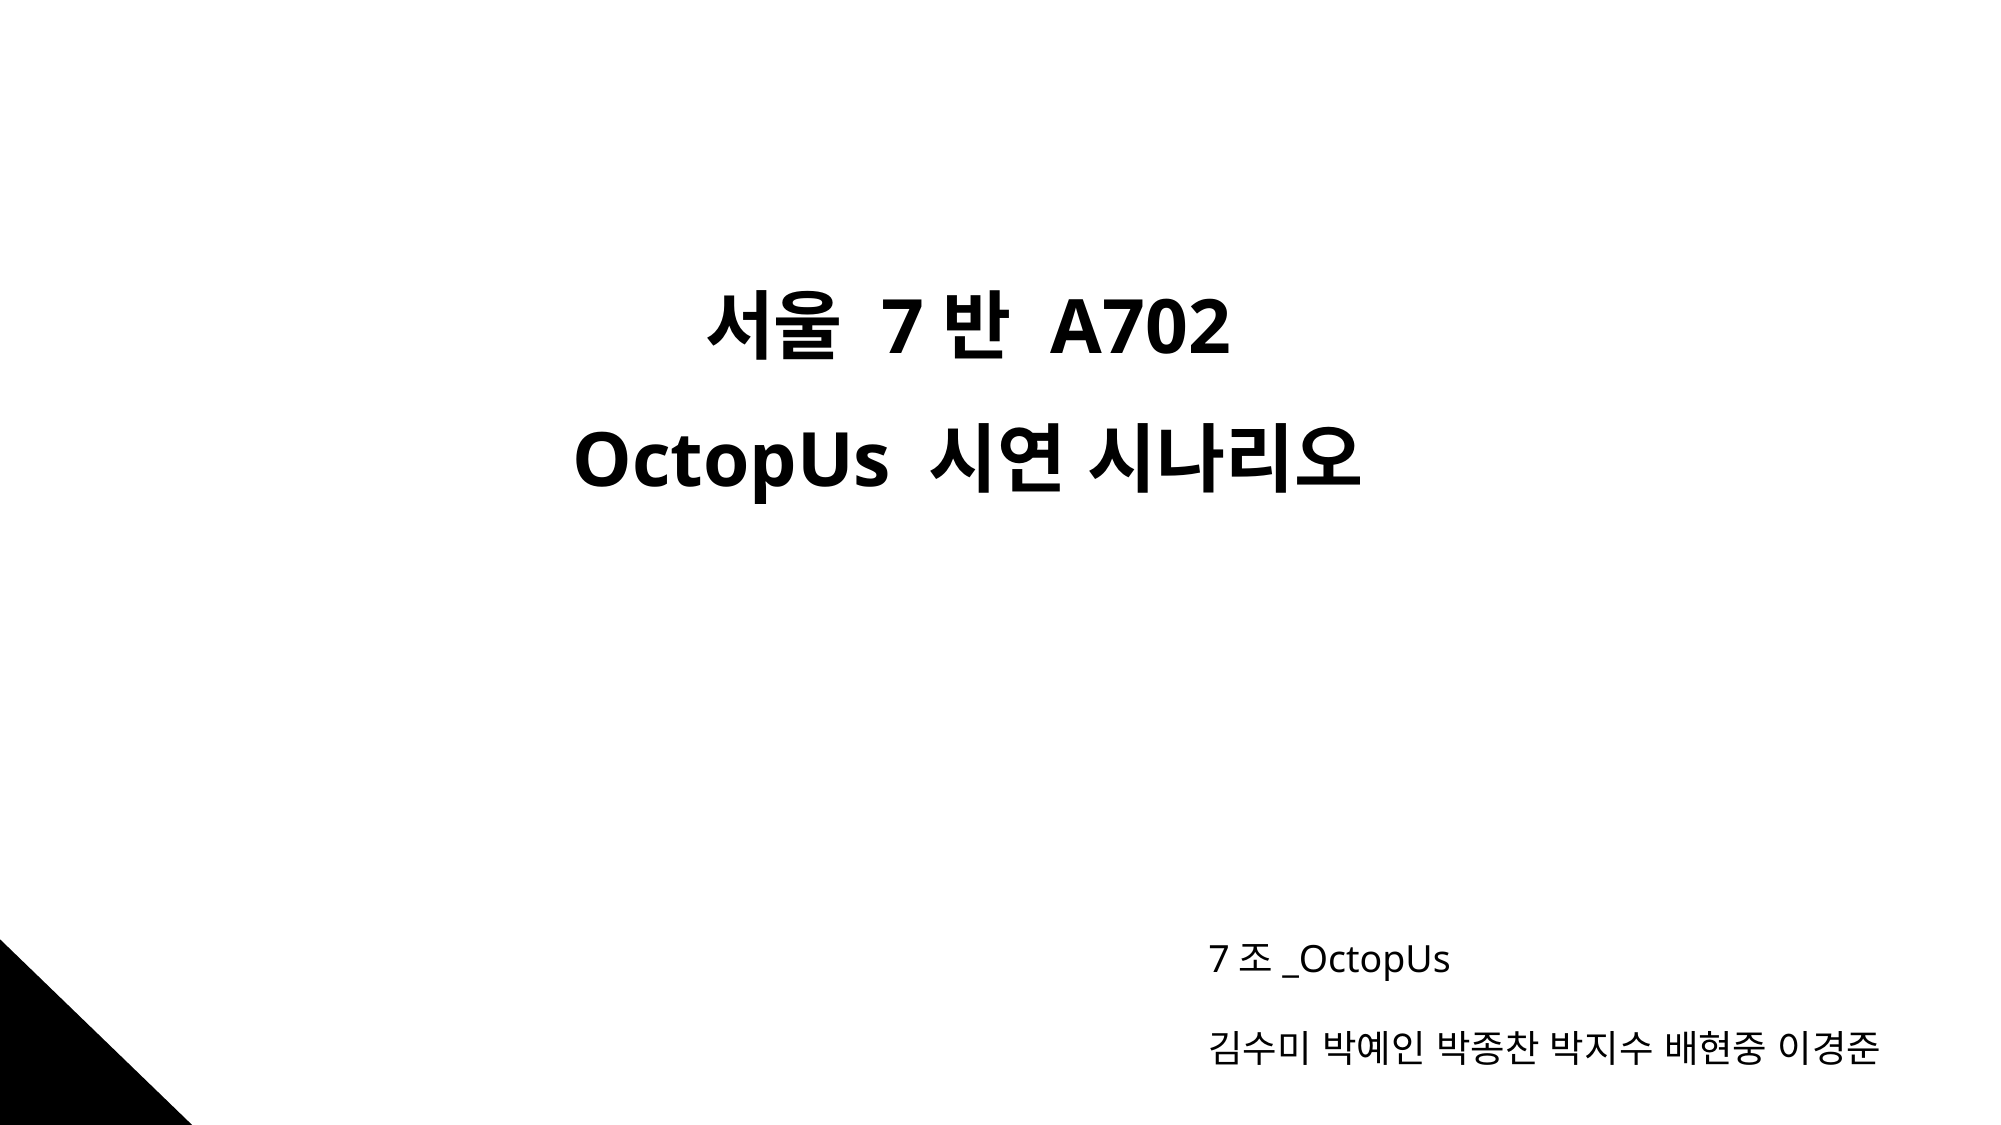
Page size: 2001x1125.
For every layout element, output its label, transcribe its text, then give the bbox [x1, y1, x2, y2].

text_box 7조_OctopUs 김수미 박예인 박종찬 박지수 배현중 이경준 [1193, 927, 1979, 1078]
text_box [0, 939, 193, 1125]
text_box 서울 7반 A702 OctopUs 시연 시나리오 [129, 264, 1807, 570]
